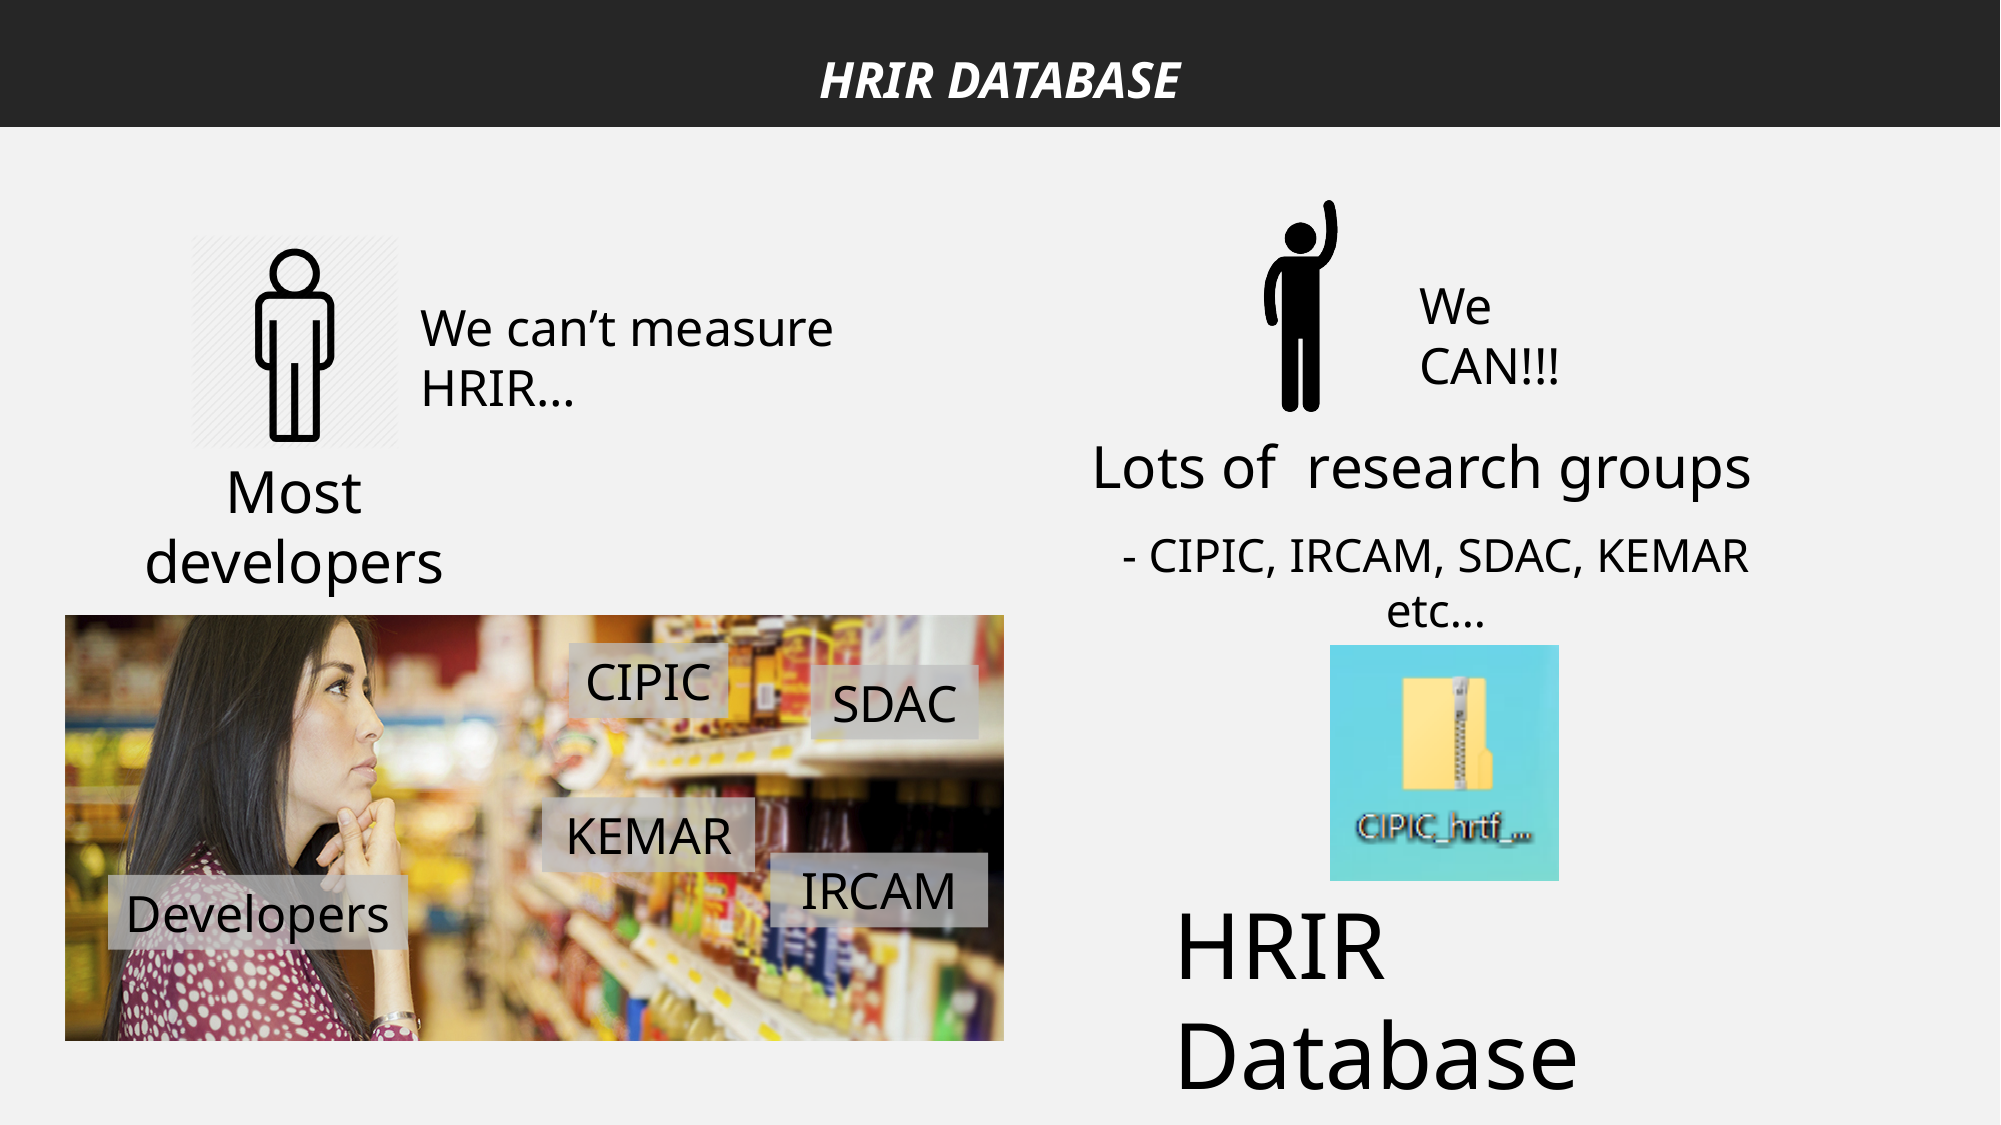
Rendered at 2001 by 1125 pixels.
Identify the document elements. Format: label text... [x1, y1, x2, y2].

text_box HRIR DATABASE [0, 0, 2000, 128]
text_box Lots of research groups [1064, 422, 1780, 508]
picture [190, 234, 399, 449]
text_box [65, 615, 1004, 1041]
text_box HRIR Database [1159, 880, 1808, 1116]
text_box - CIPIC, IRCAM, SDAC, KEMAR etc… [1064, 519, 1808, 645]
picture [1330, 645, 1559, 881]
text_box We can’t measure HRIR… [405, 289, 985, 424]
picture [1196, 200, 1405, 412]
text_box Most developers [65, 447, 524, 603]
text_box We CAN!!! [1405, 267, 1640, 403]
